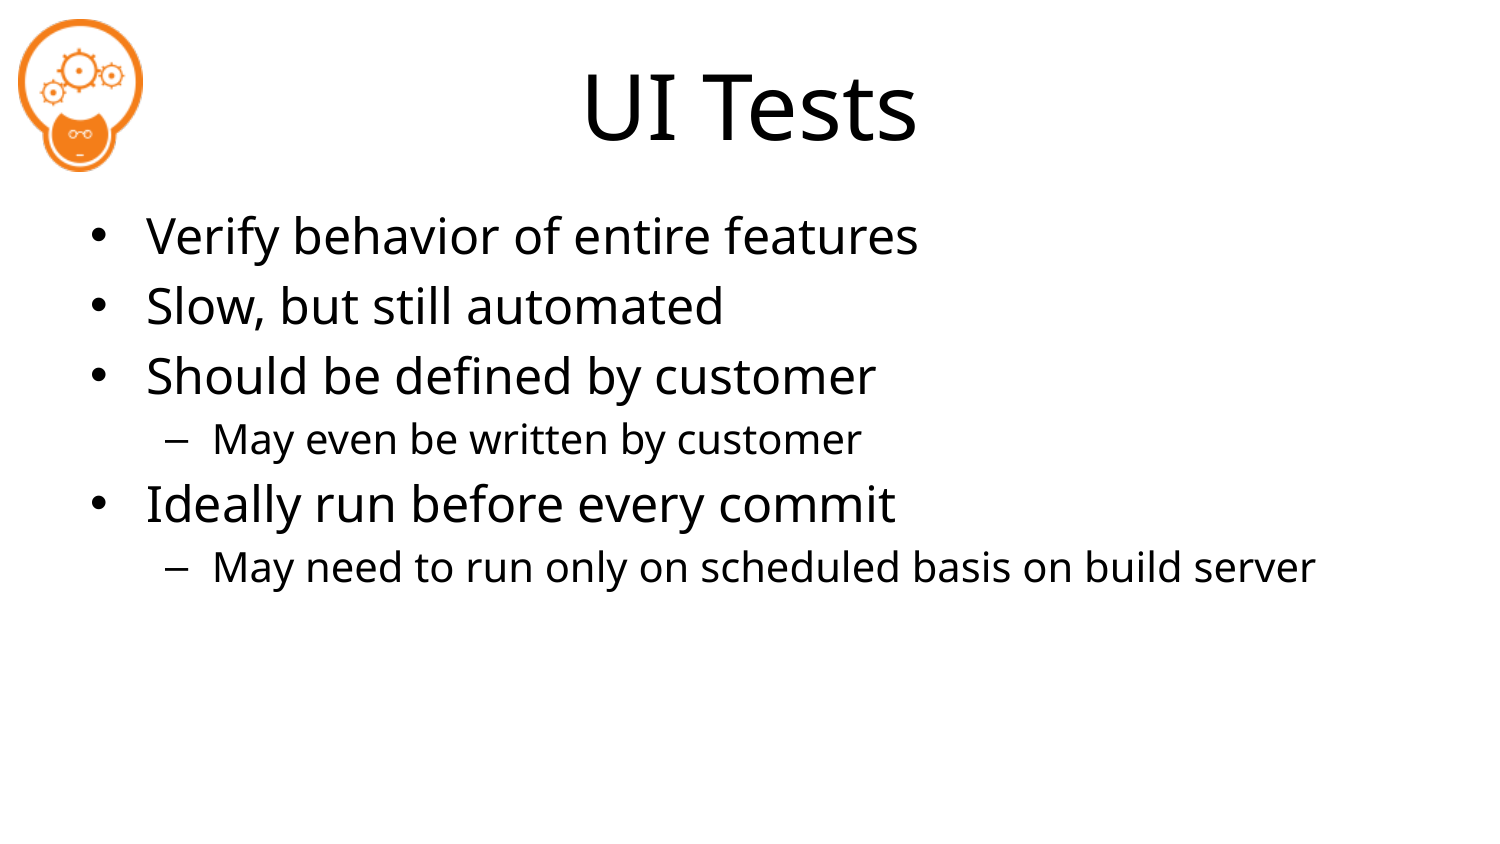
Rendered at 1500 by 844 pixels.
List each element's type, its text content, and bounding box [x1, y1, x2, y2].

picture [18, 19, 143, 172]
list Verify behavior of entire features Slow, but still automated Should be defined by customer May even be written by customer Ideally run before every commit May need to run only on scheduled basis on build server [75, 196, 1425, 754]
title UI Tests [75, 33, 1425, 175]
